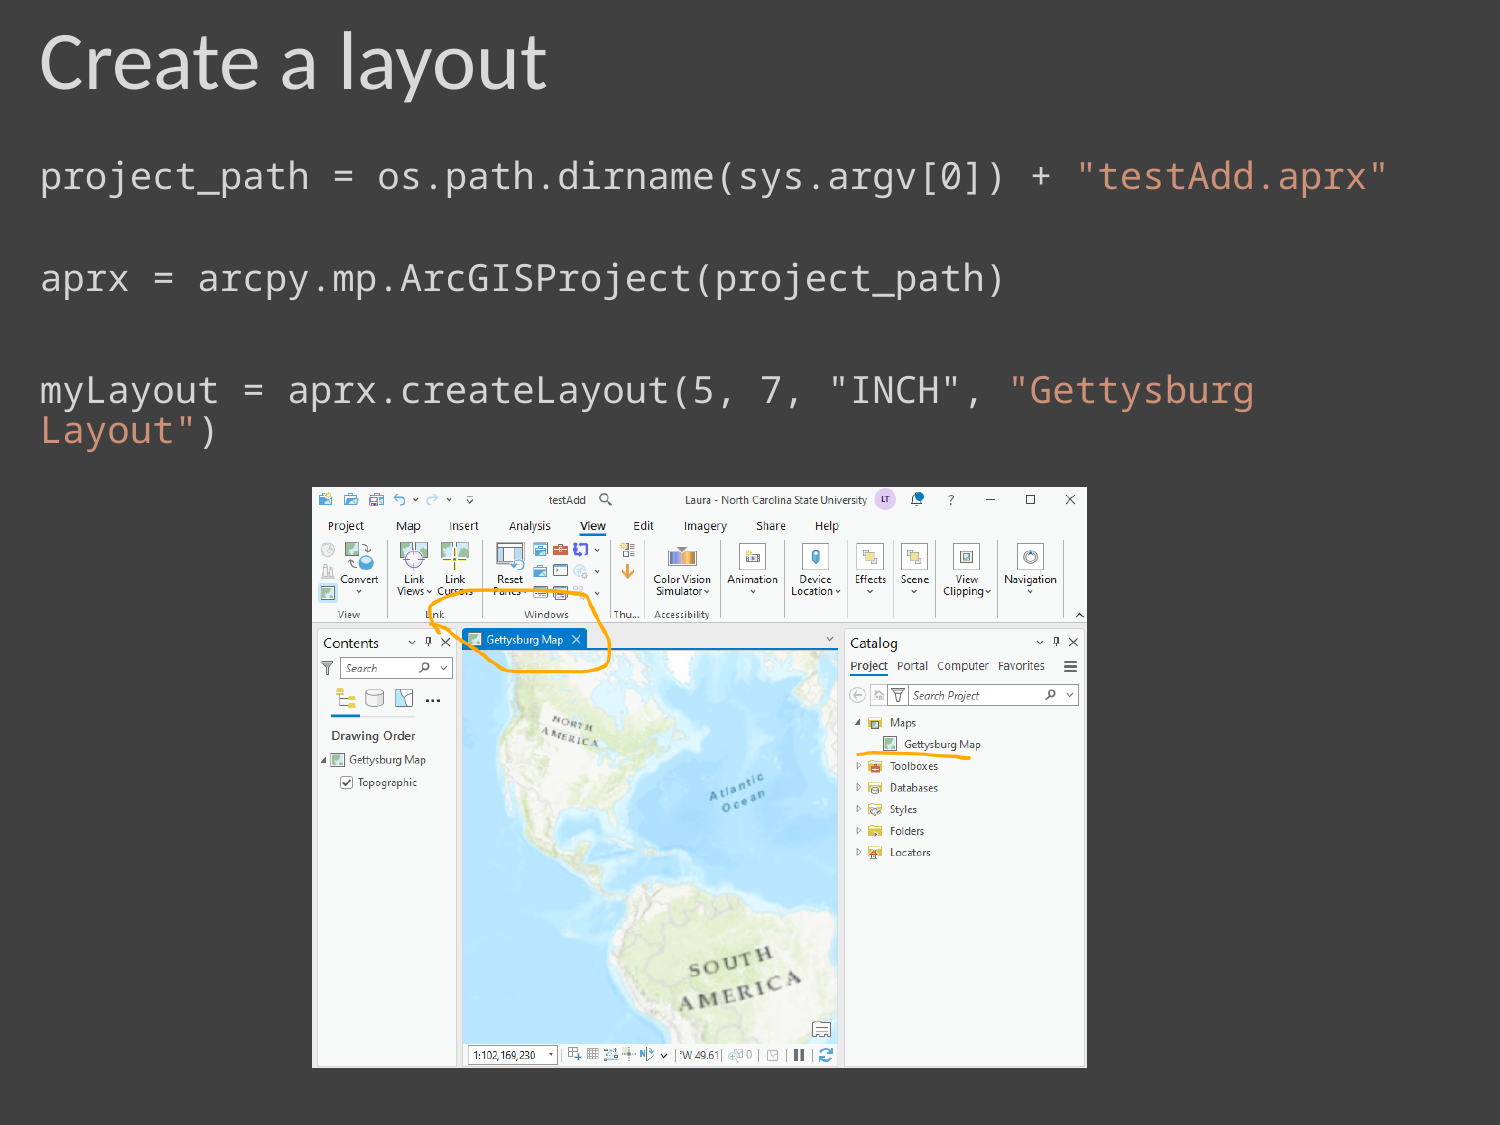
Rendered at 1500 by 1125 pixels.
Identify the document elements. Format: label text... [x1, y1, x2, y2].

list project_path = os.path.dirname(sys.argv[0]) + "testAdd.aprx" aprx = arcpy.mp.ArcGISProject(project_path) myLayout = aprx.createLayout(5, 7, "INCH", "Gettysburg Layout") [24, 149, 1450, 1038]
title Create a layout [24, 24, 1338, 100]
picture [312, 487, 1087, 1068]
